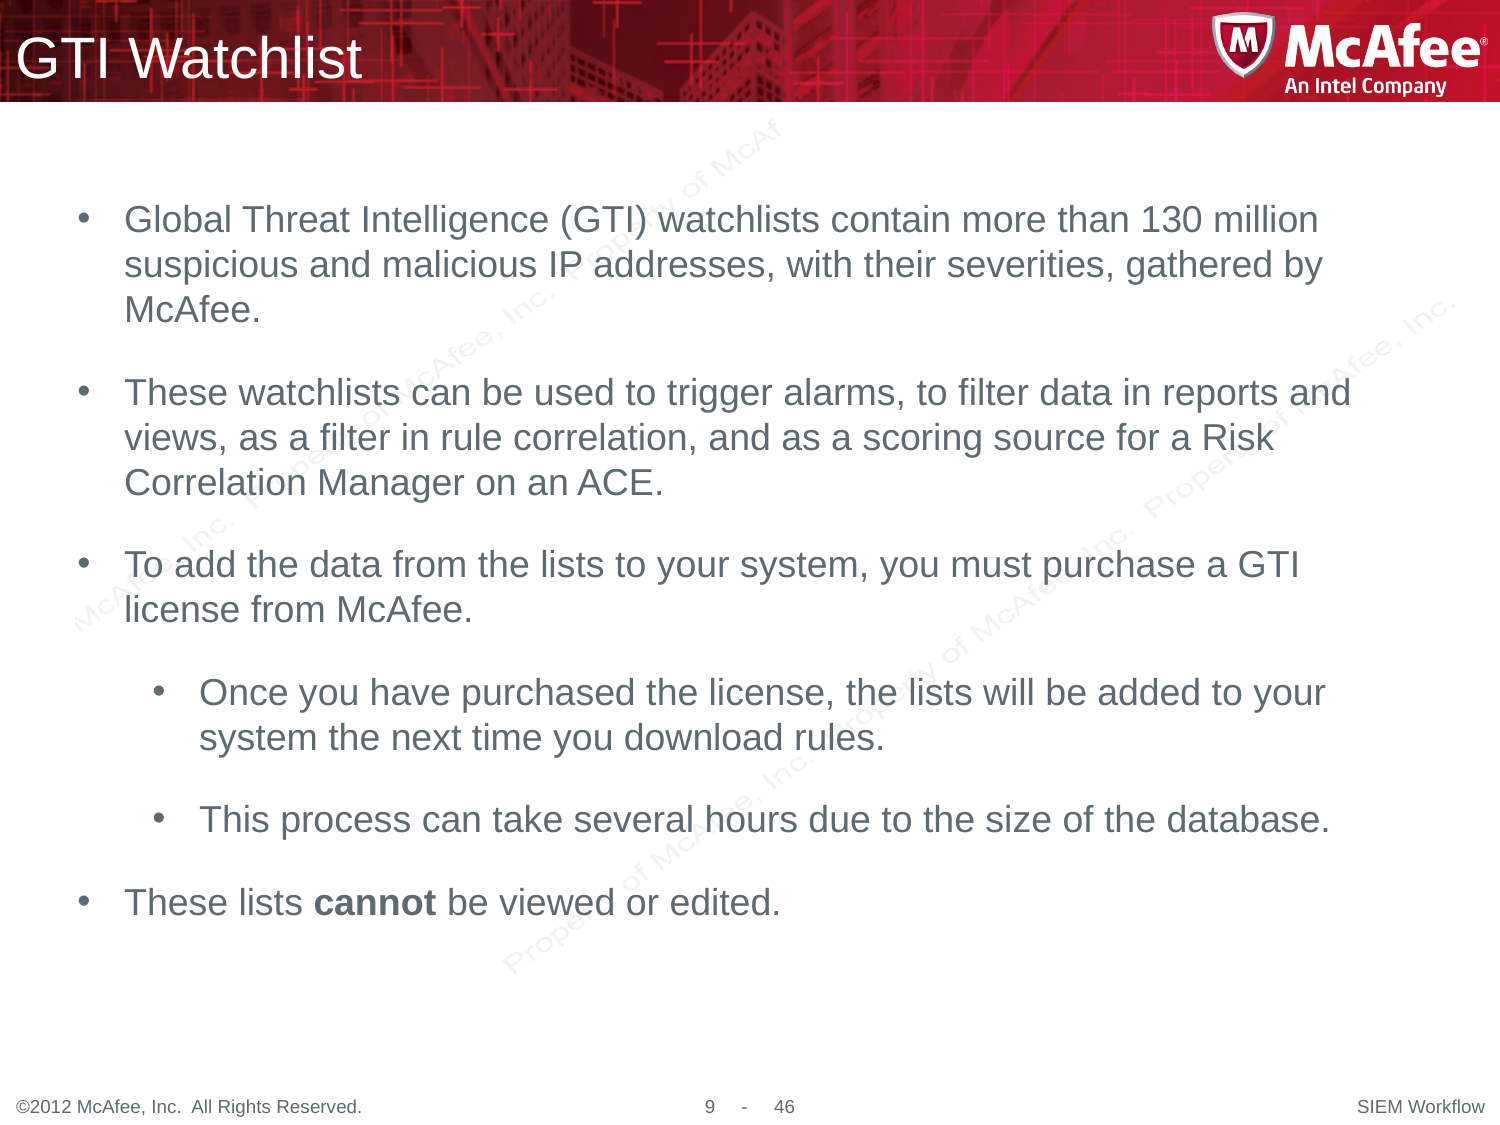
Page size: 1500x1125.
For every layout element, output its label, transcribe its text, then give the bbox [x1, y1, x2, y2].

text_box Global Threat Intelligence (GTI) watchlists contain more than 130 million suspicious and malicious IP addresses, with their severities, gathered by McAfee. These watchlists can be used to trigger alarms, to filter data in reports and views, as a filter in rule correlation, and as a scoring source for a Risk Correlation Manager on an ACE. To add the data from the lists to your system, you must purchase a GTI license from McAfee. Once you have purchased the license, the lists will be added to your system the next time you download rules. This process can take several hours due to the size of the database. These lists cannot be viewed or edited. [62, 187, 1438, 930]
title GTI Watchlist [0, 0, 1172, 98]
picture [0, 0, 1500, 1050]
footer SIEM Workflow [924, 1087, 1500, 1125]
